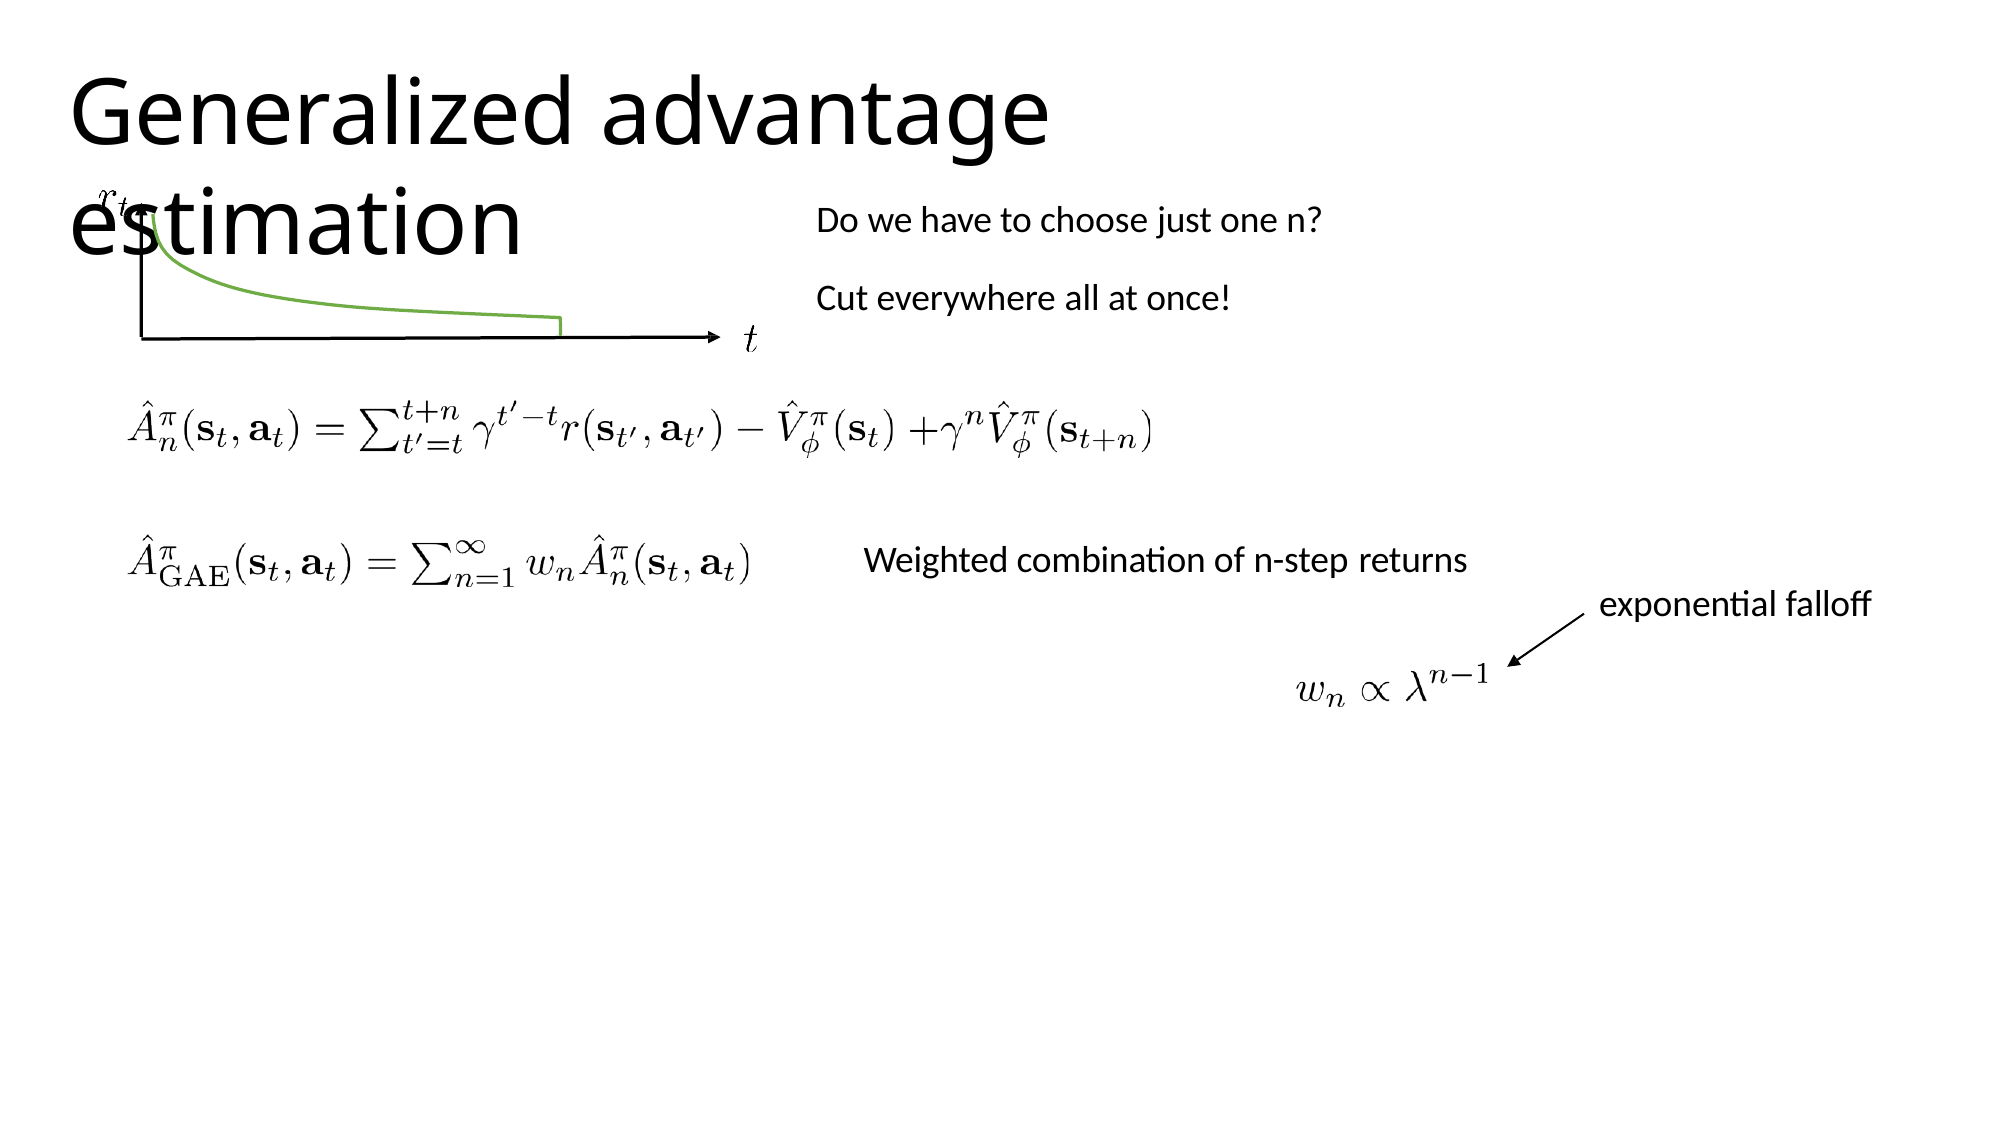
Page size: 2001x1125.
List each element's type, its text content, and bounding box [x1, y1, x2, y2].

text_box [152, 214, 561, 335]
text_box [909, 401, 1151, 458]
text_box Weighted combination of n-step returns exponential falloff [861, 533, 1878, 624]
text_box [98, 190, 128, 216]
text_box Do we have to choose just one n? Cut everywhere all at once! [814, 192, 1331, 318]
text_box [127, 400, 893, 458]
text_box [744, 325, 757, 352]
text_box [1507, 624, 1571, 667]
title Generalized advantage estimation [66, 50, 1319, 273]
text_box [141, 330, 721, 344]
text_box [127, 534, 749, 587]
text_box [135, 202, 148, 337]
text_box [1296, 663, 1488, 707]
